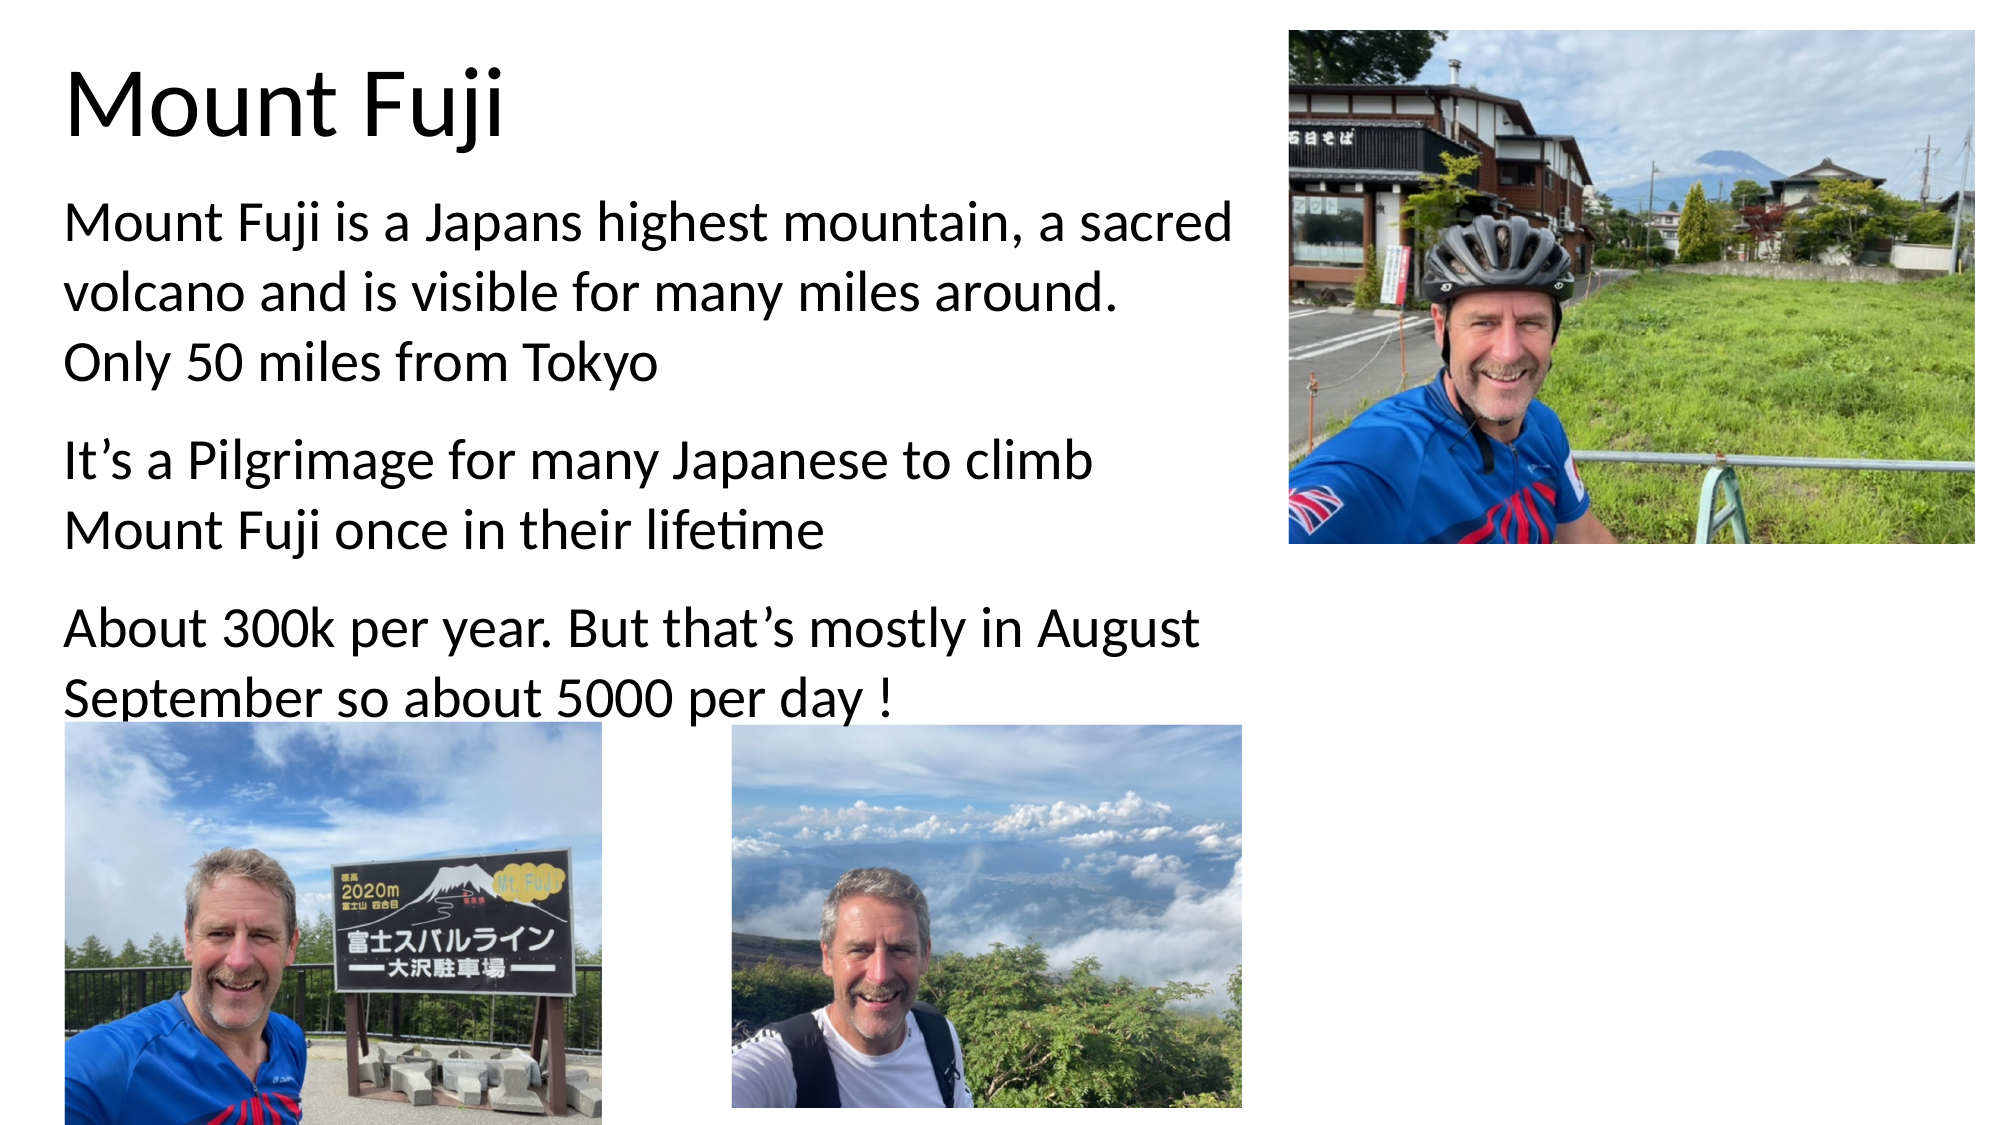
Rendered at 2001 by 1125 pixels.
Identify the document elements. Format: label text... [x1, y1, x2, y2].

text_box About 300k per year. But that’s mostly in August September so about 5000 per day ! [48, 581, 1440, 737]
picture [1288, 29, 1975, 544]
picture [731, 724, 1242, 1108]
picture [63, 721, 602, 1125]
text_box It’s a Pilgrimage for many Japanese to climb Mount Fuji once in their lifetime [48, 414, 1440, 569]
text_box Mount Fuji [48, 29, 1288, 164]
text_box Mount Fuji is a Japans highest mountain, a sacred volcano and is visible for many miles around. Only 50 miles from Tokyo [48, 176, 1288, 401]
